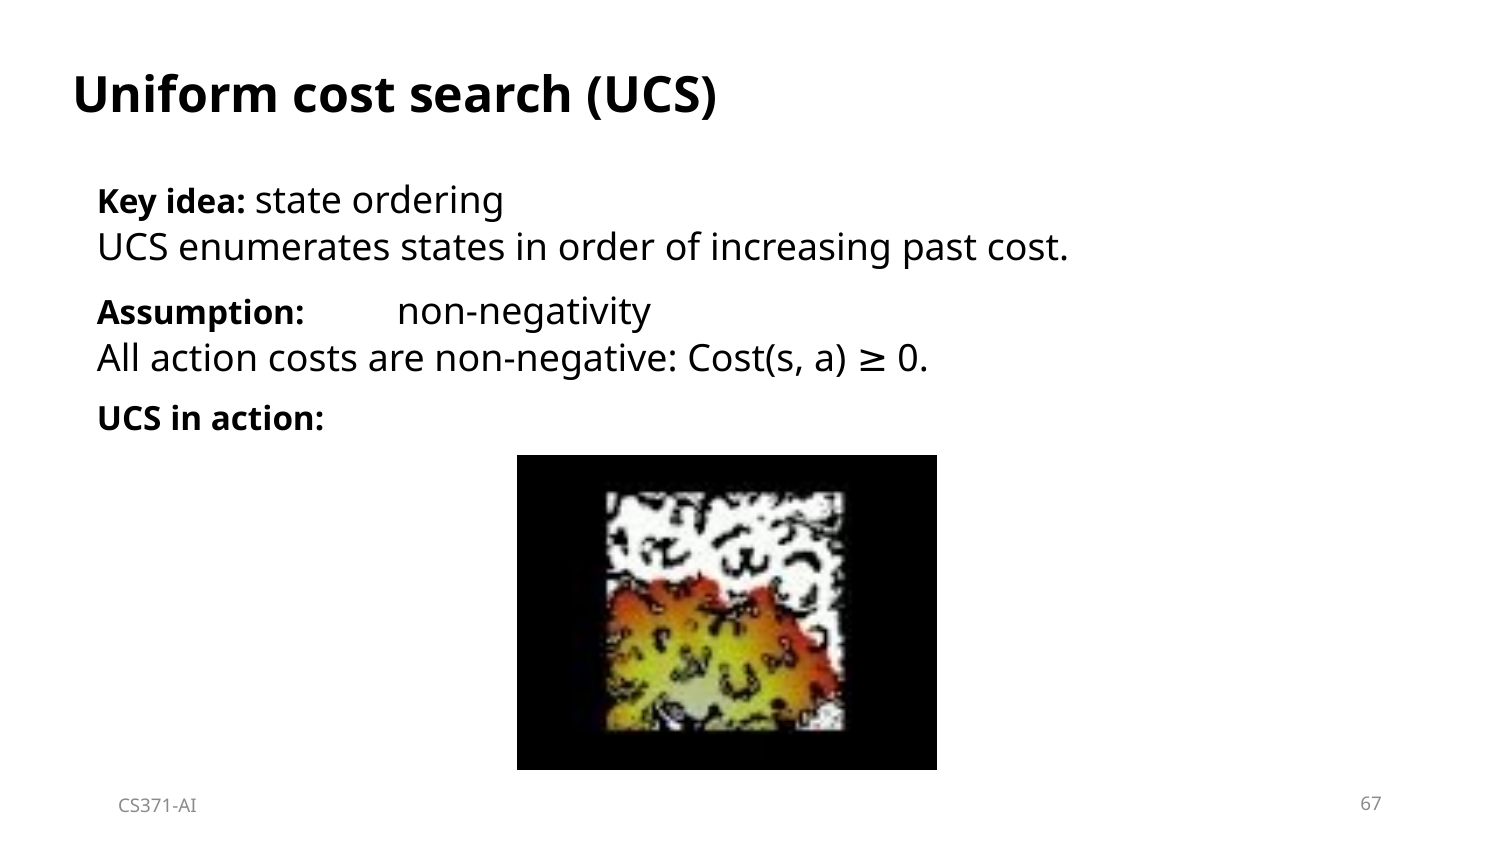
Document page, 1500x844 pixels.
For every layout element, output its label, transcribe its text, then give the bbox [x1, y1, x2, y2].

slide_number CS371-AI [103, 782, 441, 827]
picture [517, 455, 937, 770]
slide_number 67 [1059, 782, 1397, 827]
text_box UCS in action: [57, 389, 1397, 445]
text_box Assumption: non-negativity All action costs are non-negative: Cost(s, a) ≥ 0. [57, 279, 1397, 386]
text_box Key idea: state ordering UCS enumerates states in order of increasing past cost. [57, 169, 1397, 276]
text_box Uniform cost search (UCS) [57, 61, 887, 163]
